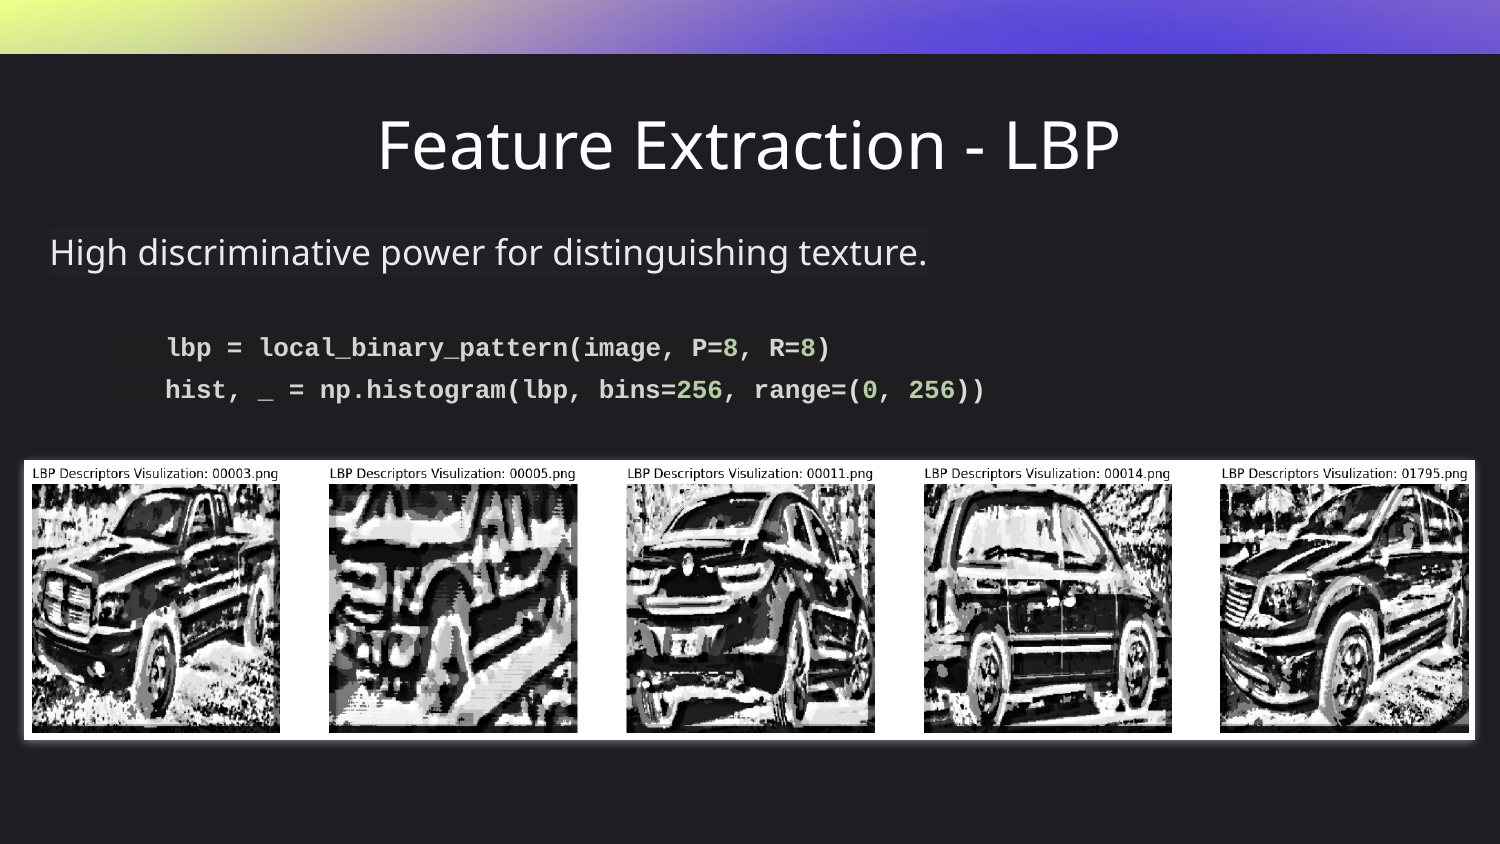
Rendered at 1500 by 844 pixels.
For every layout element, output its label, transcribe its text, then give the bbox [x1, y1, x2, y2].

title Feature Extraction - LBP [118, 87, 1382, 167]
text_box High discriminative power for distinguishing texture. [34, 214, 1374, 288]
text_box lbp = local_binary_pattern(image, P=8, R=8) hist, _ = np.histogram(lbp, bins=256, range=(0, 256)) [87, 304, 1103, 459]
picture [24, 460, 1476, 740]
picture [0, 0, 1500, 54]
